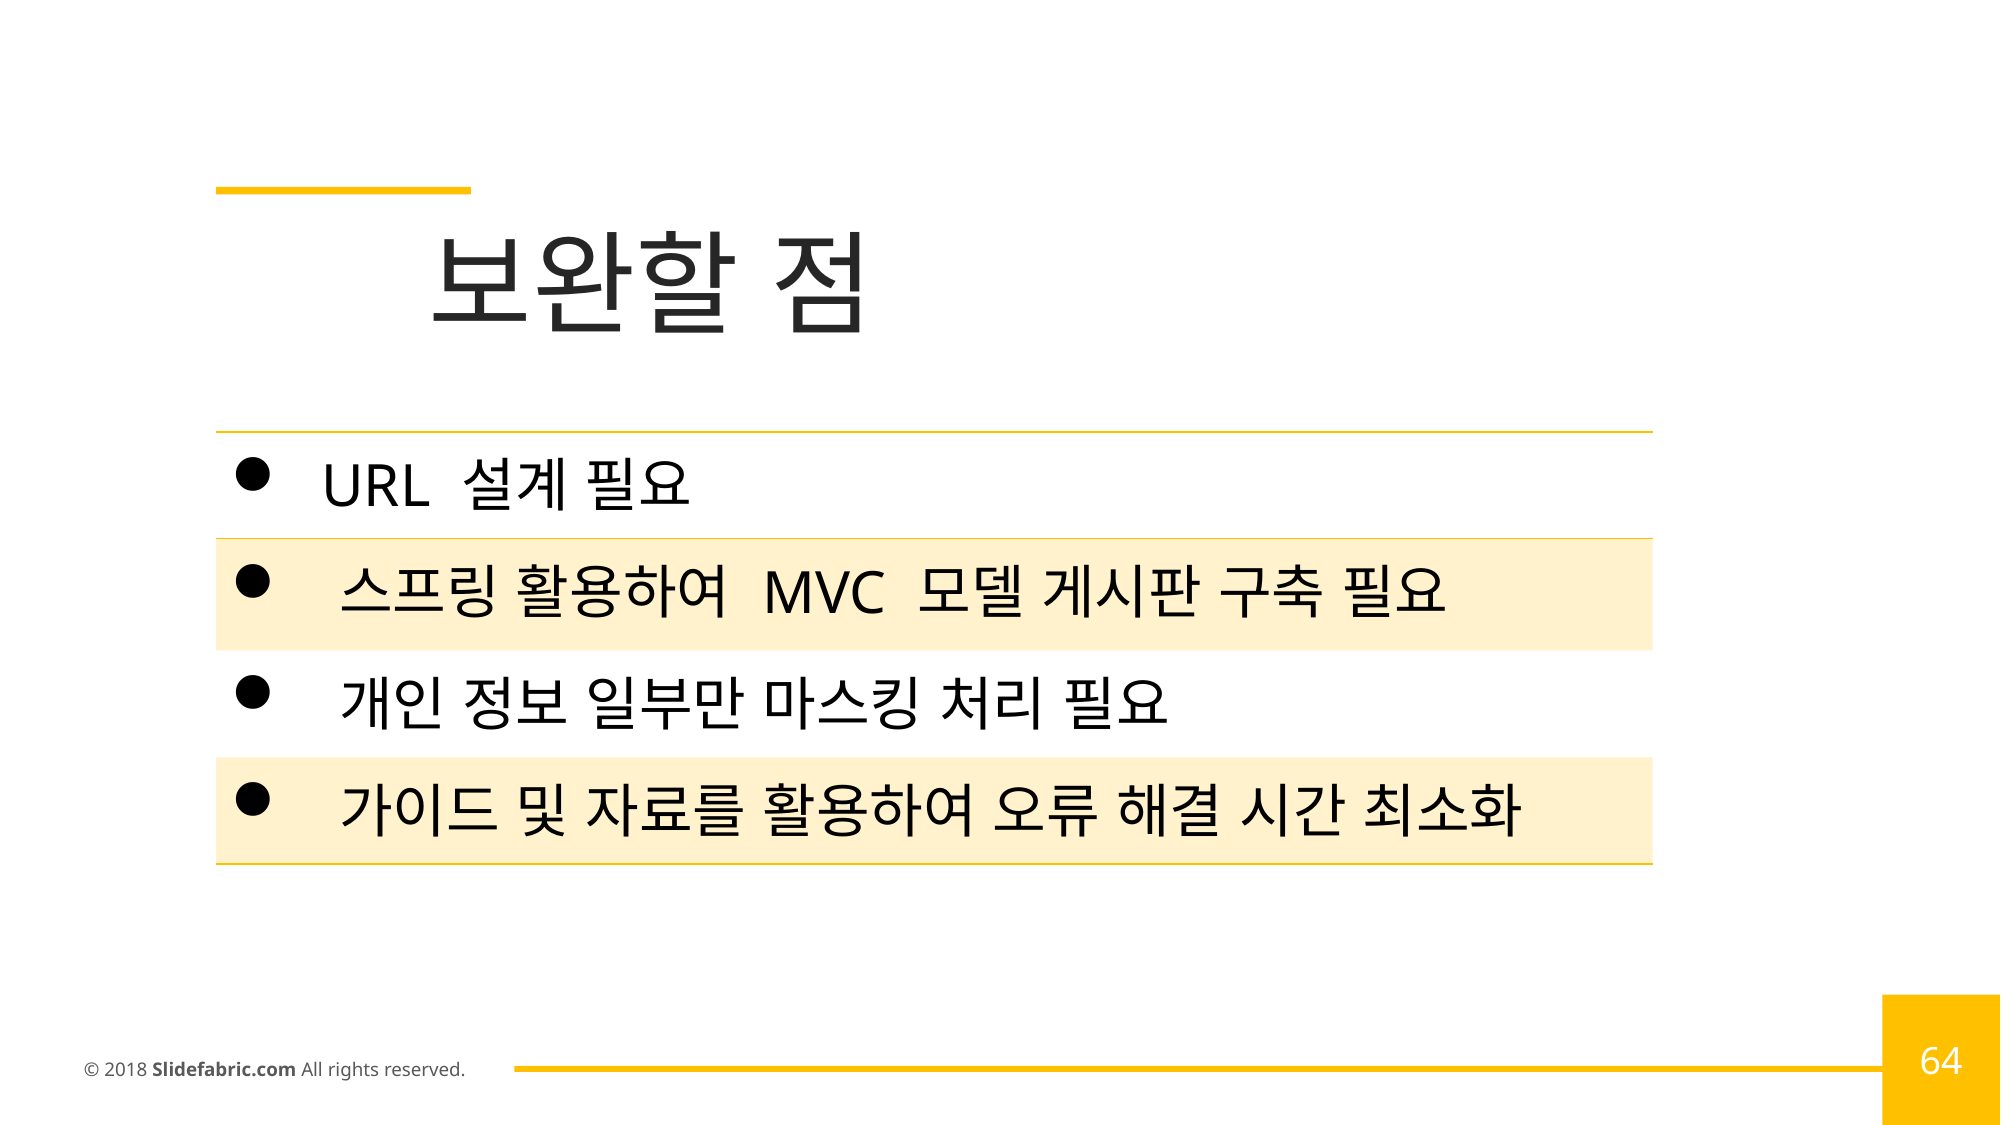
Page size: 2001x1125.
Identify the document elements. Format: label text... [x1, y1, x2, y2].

table_header URL 설계 필요 [216, 433, 1653, 538]
table_cell 가이드 및 자료를 활용하여 오류 해결 시간 최소화 [216, 757, 1653, 863]
table_cell 스프링 활용하여 MVC 모델 게시판 구축 필요 [216, 539, 1653, 650]
text_box [215, 186, 472, 195]
text_box 보완할 점 [413, 205, 890, 356]
table_cell 개인 정보 일부만 마스킹 처리 필요 [216, 650, 1653, 757]
